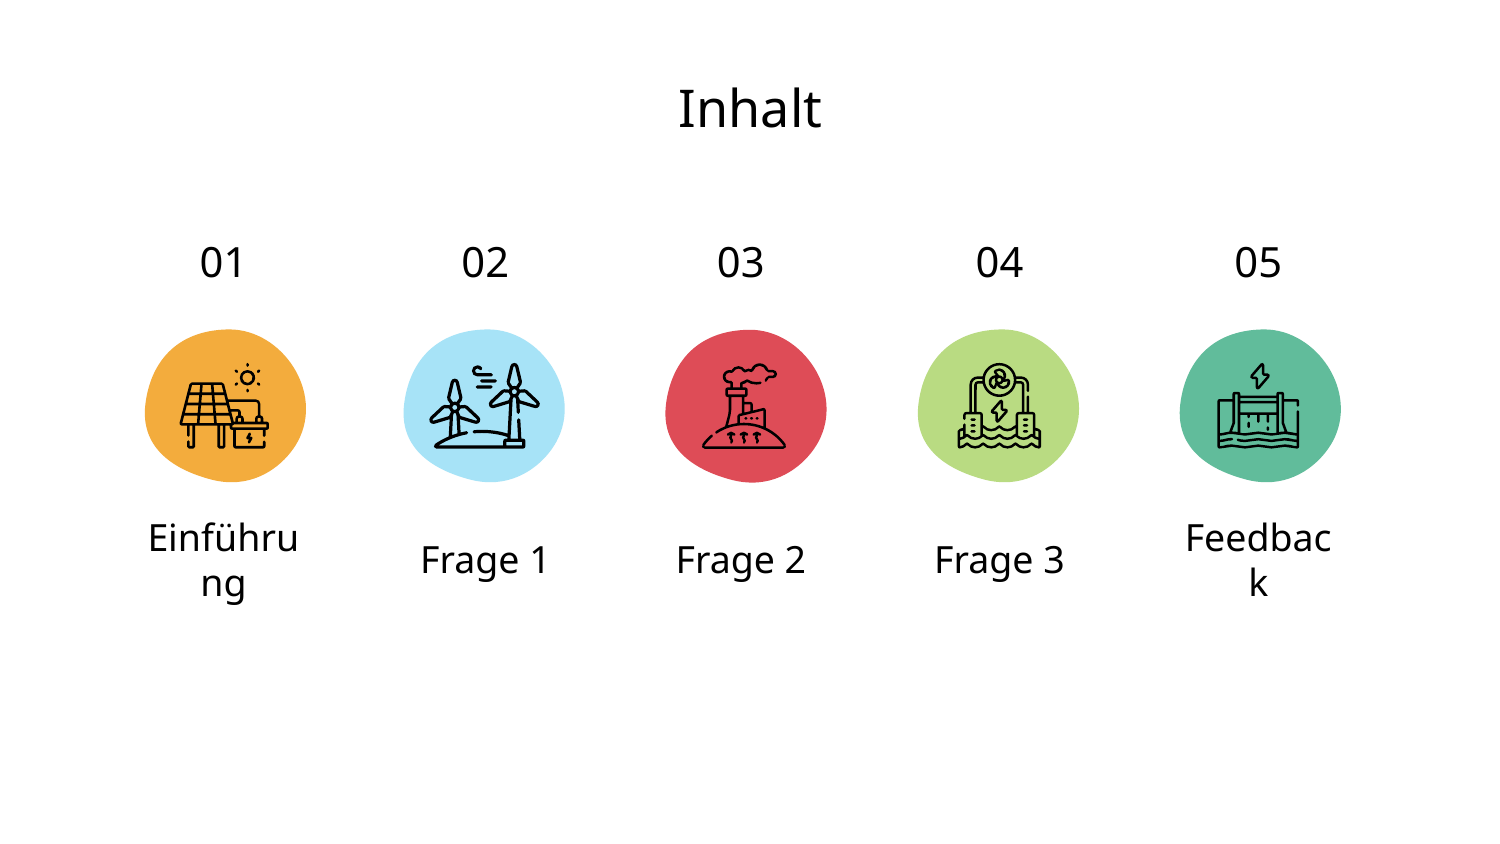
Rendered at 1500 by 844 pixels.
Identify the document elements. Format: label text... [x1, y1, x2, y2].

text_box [907, 224, 1092, 595]
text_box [1175, 224, 1342, 693]
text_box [140, 224, 307, 595]
title Inhalt [75, 67, 1427, 146]
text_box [402, 224, 569, 595]
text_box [657, 224, 825, 595]
